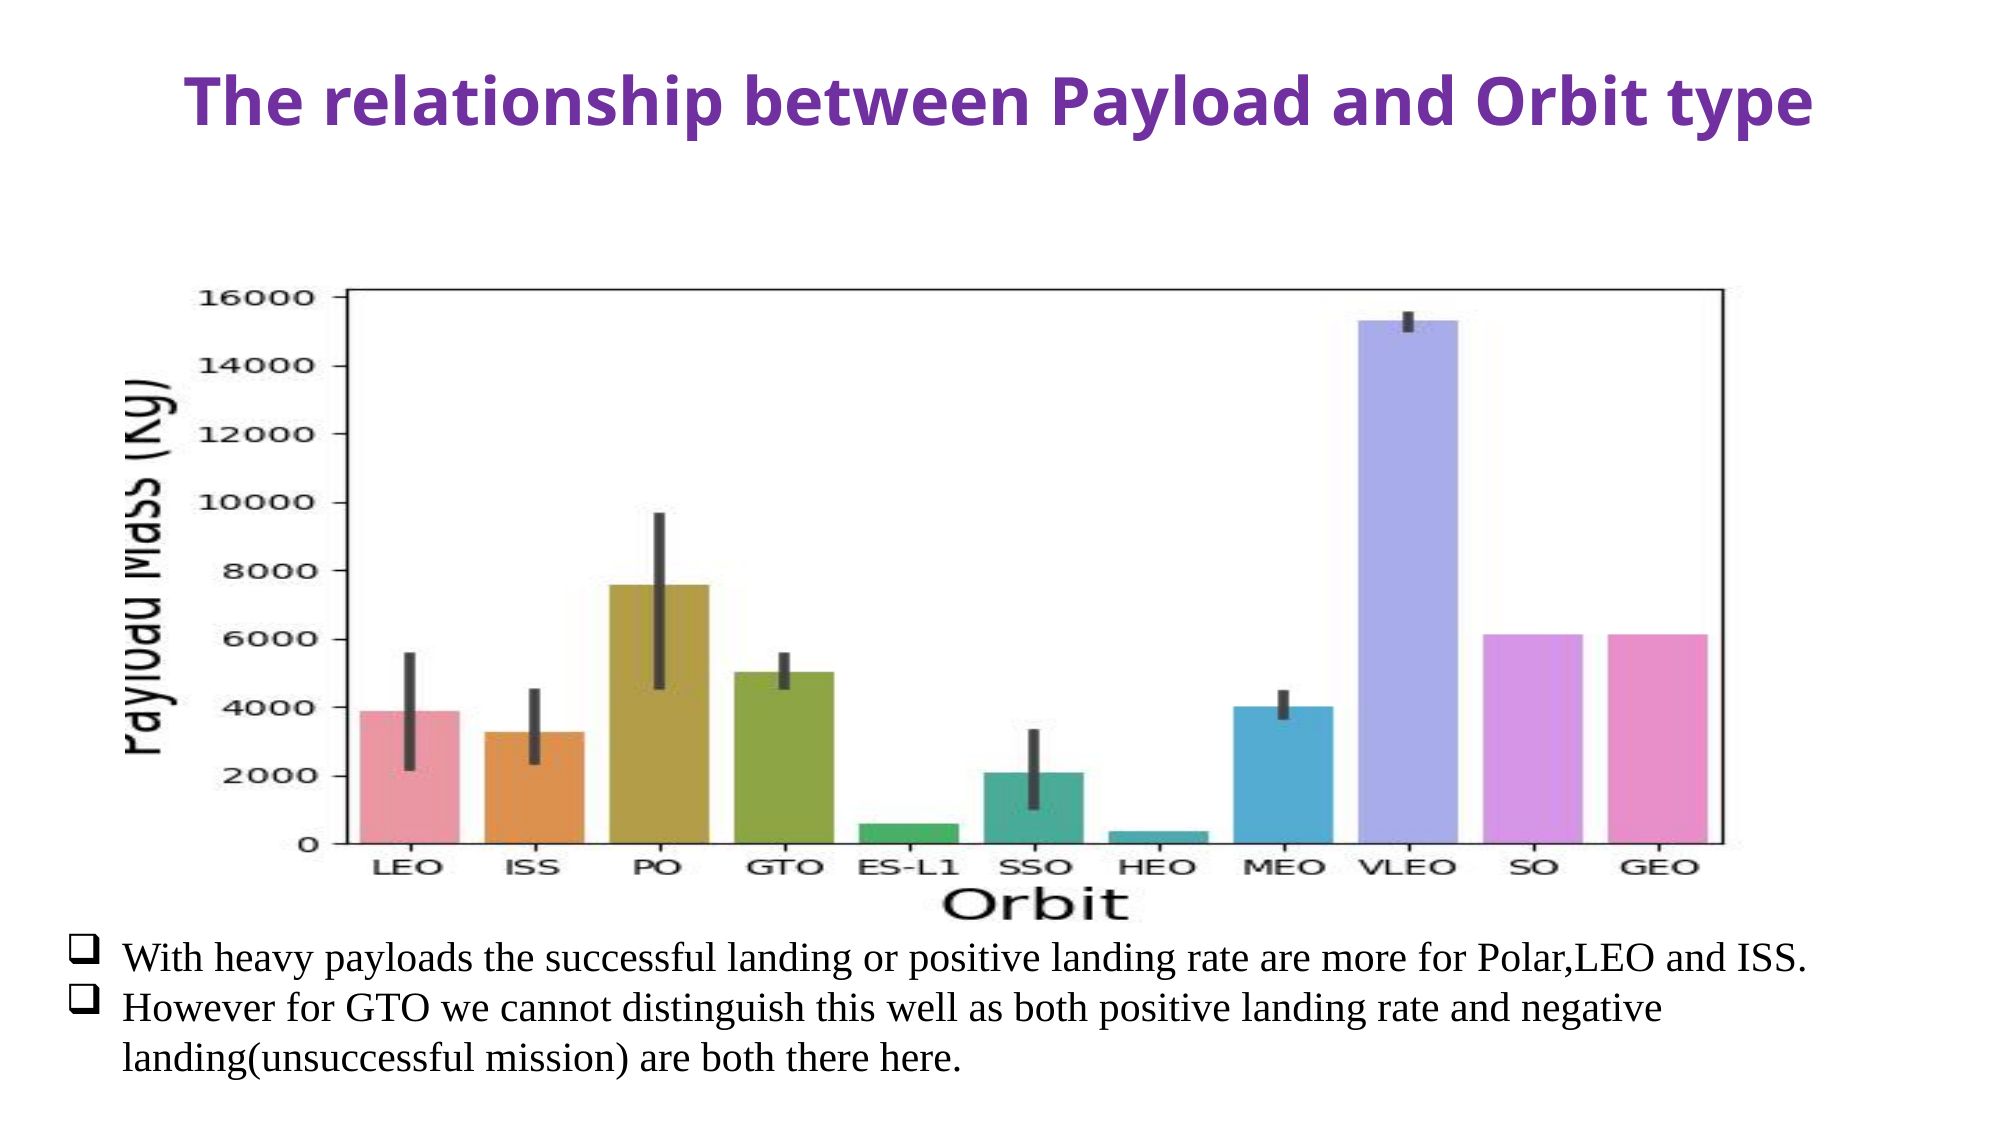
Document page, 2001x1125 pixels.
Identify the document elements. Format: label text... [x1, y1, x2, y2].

text_box With heavy payloads the successful landing or positive landing rate are more for Polar,LEO and ISS. However for GTO we cannot distinguish this well as both positive landing rate and negative landing(unsuccessful mission) are both there here. [51, 922, 1974, 1088]
picture [125, 202, 1900, 923]
text_box The relationship between Payload and Orbit type [20, 51, 1980, 146]
